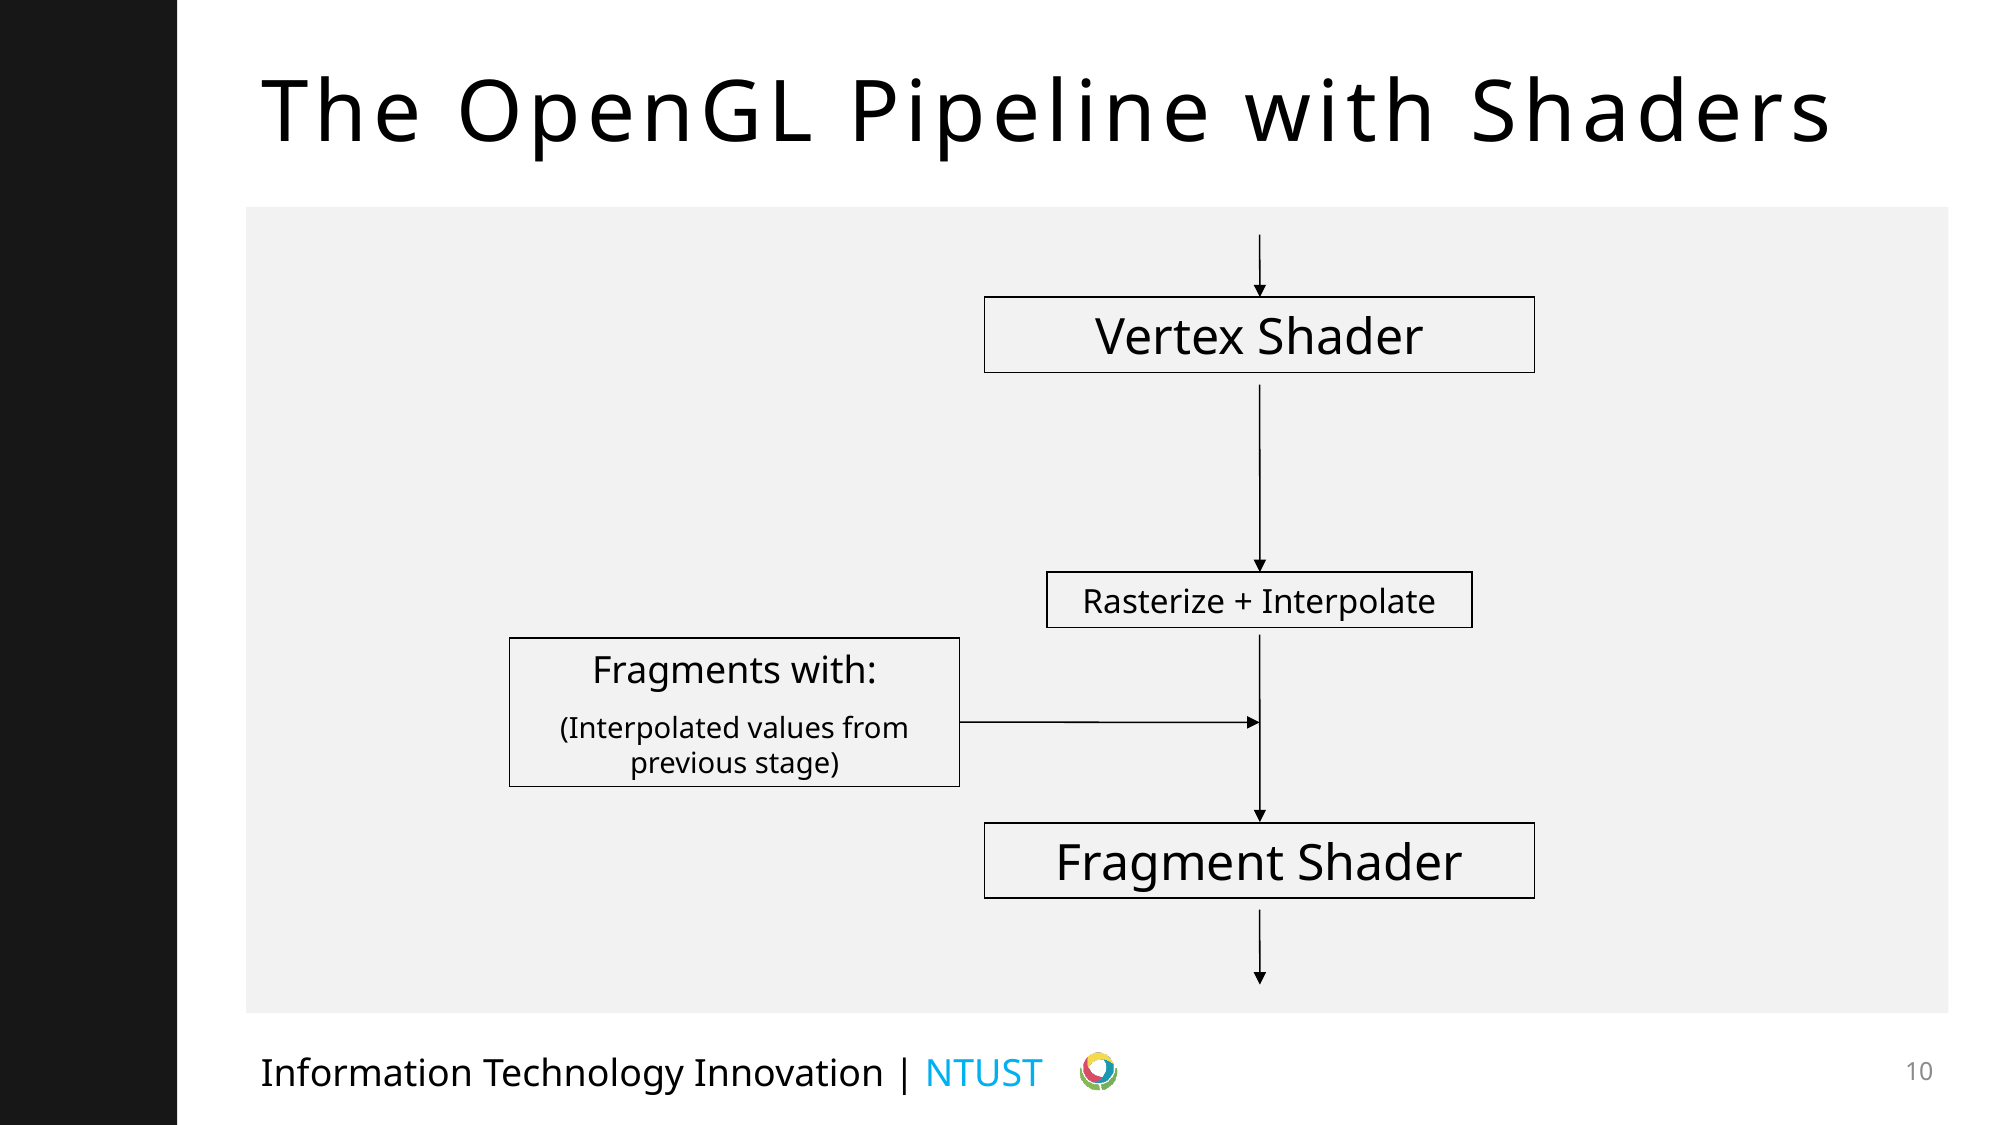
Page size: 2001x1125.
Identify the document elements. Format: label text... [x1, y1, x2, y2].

text_box [1253, 384, 1267, 573]
picture [1067, 1041, 1127, 1103]
title The OpenGL Pipeline with Shaders [246, 59, 1949, 169]
text_box [1253, 723, 1267, 823]
text_box [1253, 909, 1267, 985]
text_box Rasterize + Interpolate [1047, 572, 1473, 628]
text_box Fragment Shader [984, 822, 1535, 899]
text_box [960, 716, 1260, 729]
text_box Vertex Shader [984, 297, 1535, 373]
text_box Fragments with: (Interpolated values from previous stage) [509, 638, 960, 787]
text_box [1253, 234, 1267, 298]
